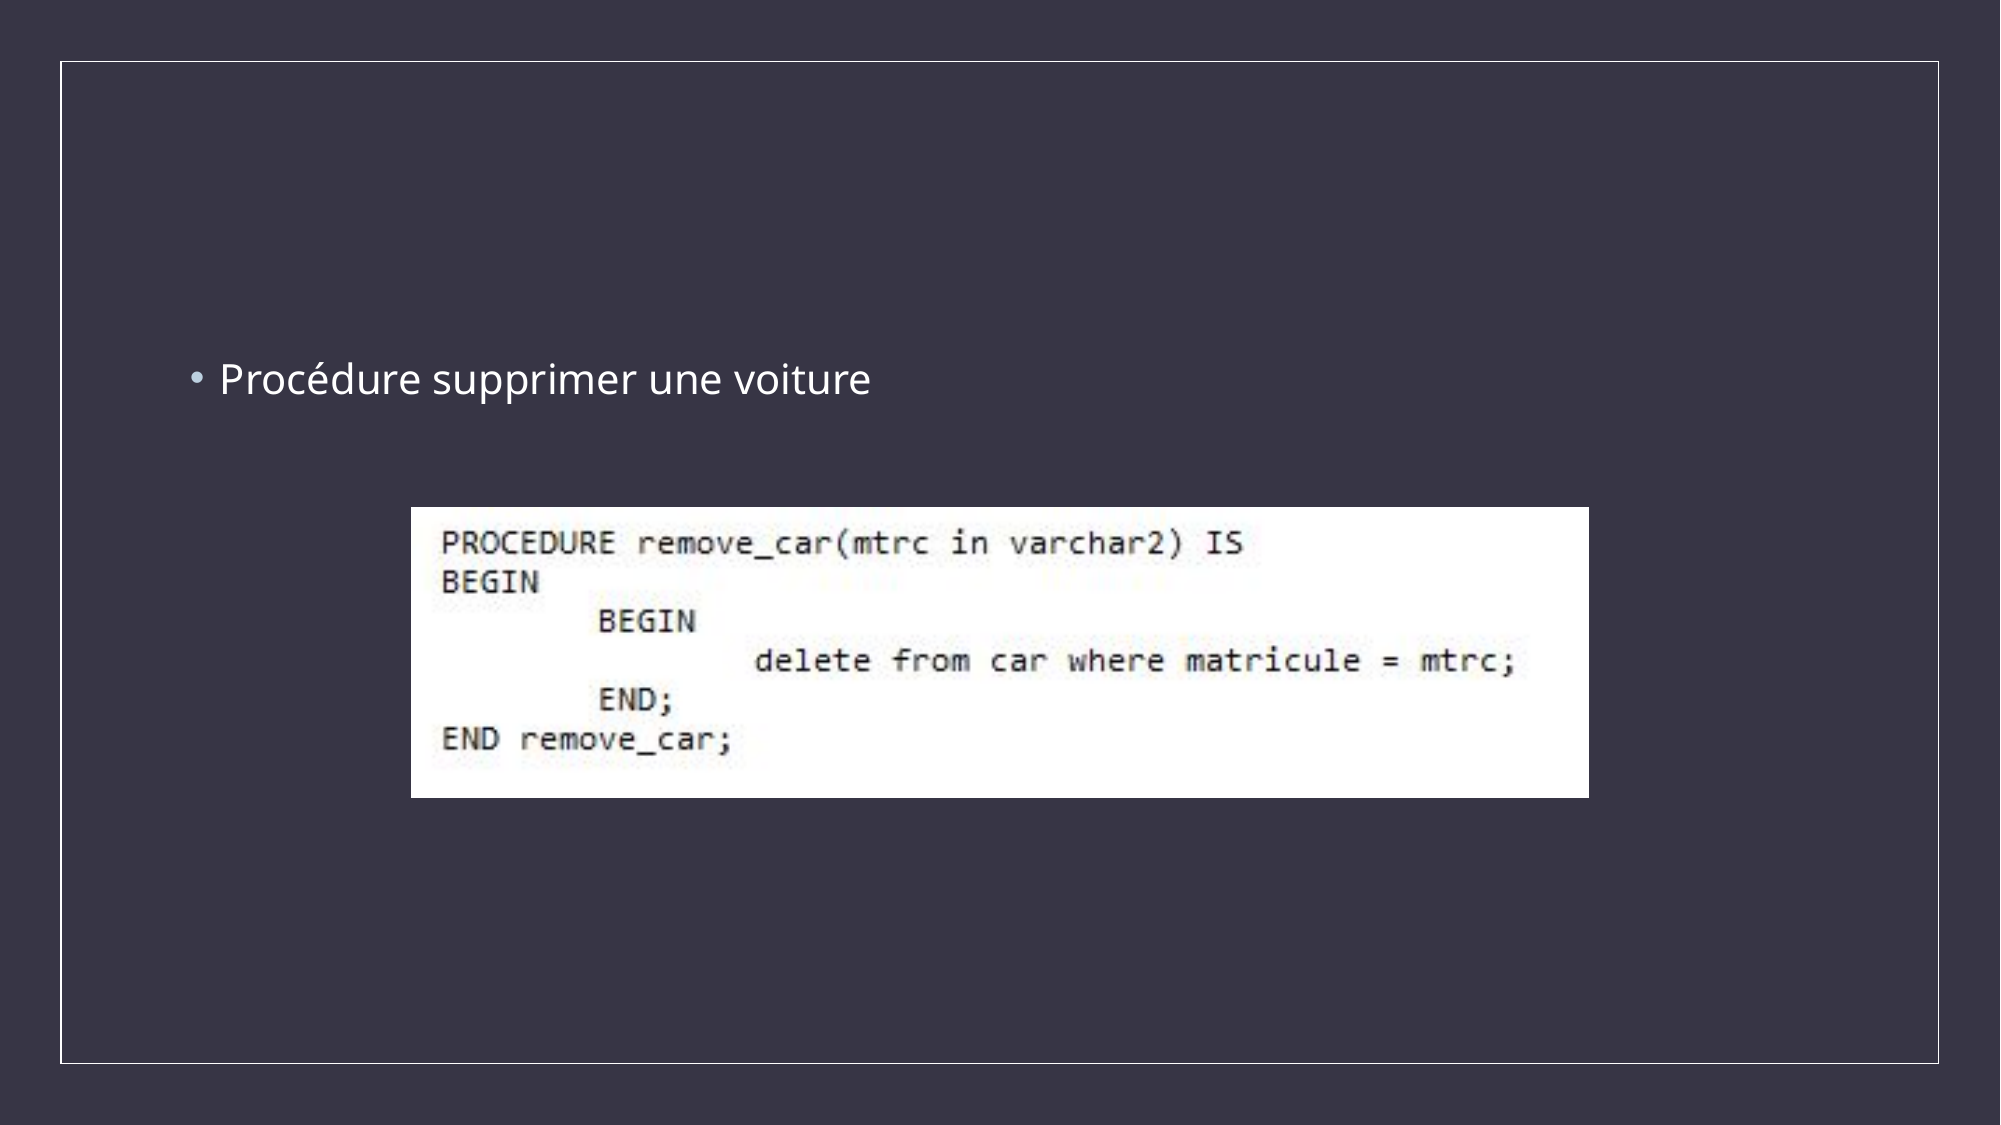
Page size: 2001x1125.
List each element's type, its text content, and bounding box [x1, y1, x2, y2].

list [411, 507, 1589, 799]
list Procédure supprimer une voiture [174, 345, 955, 960]
